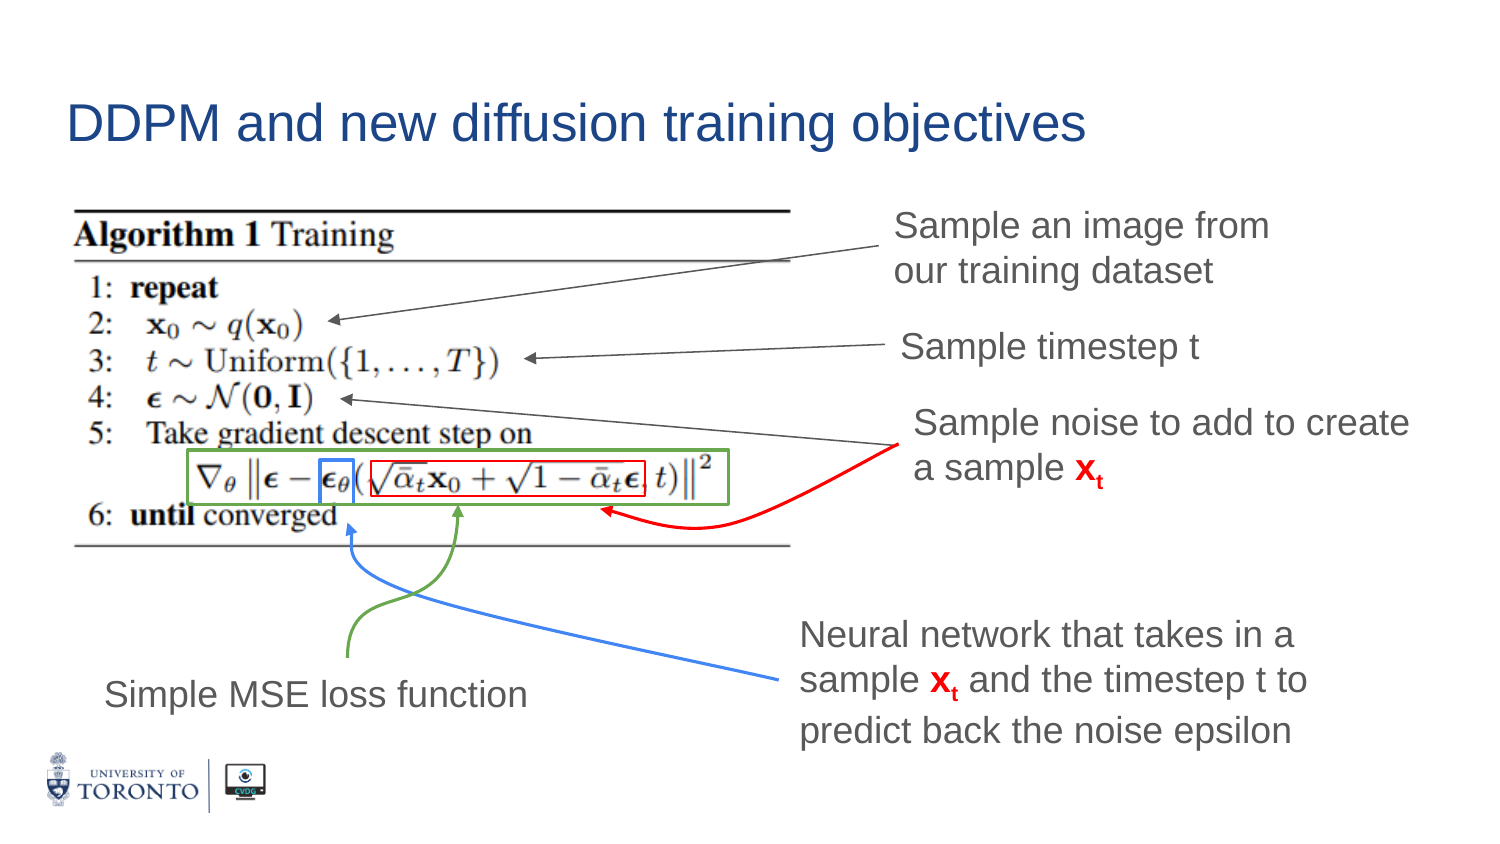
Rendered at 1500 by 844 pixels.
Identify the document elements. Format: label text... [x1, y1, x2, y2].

text_box Sample an image from our training dataset [878, 185, 1310, 306]
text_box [327, 246, 879, 322]
title DDPM and new diffusion training objectives [51, 72, 1449, 167]
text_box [523, 344, 886, 359]
text_box Simple MSE loss function [88, 655, 585, 731]
text_box Sample noise to add to create a sample xt [898, 382, 1450, 509]
picture [34, 737, 289, 824]
picture [50, 185, 801, 566]
text_box [805, 452, 883, 494]
text_box Neural network that takes in a sample xt and the timestep t to predict back the noise epsilon [784, 594, 1355, 767]
text_box [483, 574, 779, 681]
text_box Sample timestep t [885, 306, 1463, 382]
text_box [325, 525, 480, 637]
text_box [339, 398, 899, 444]
